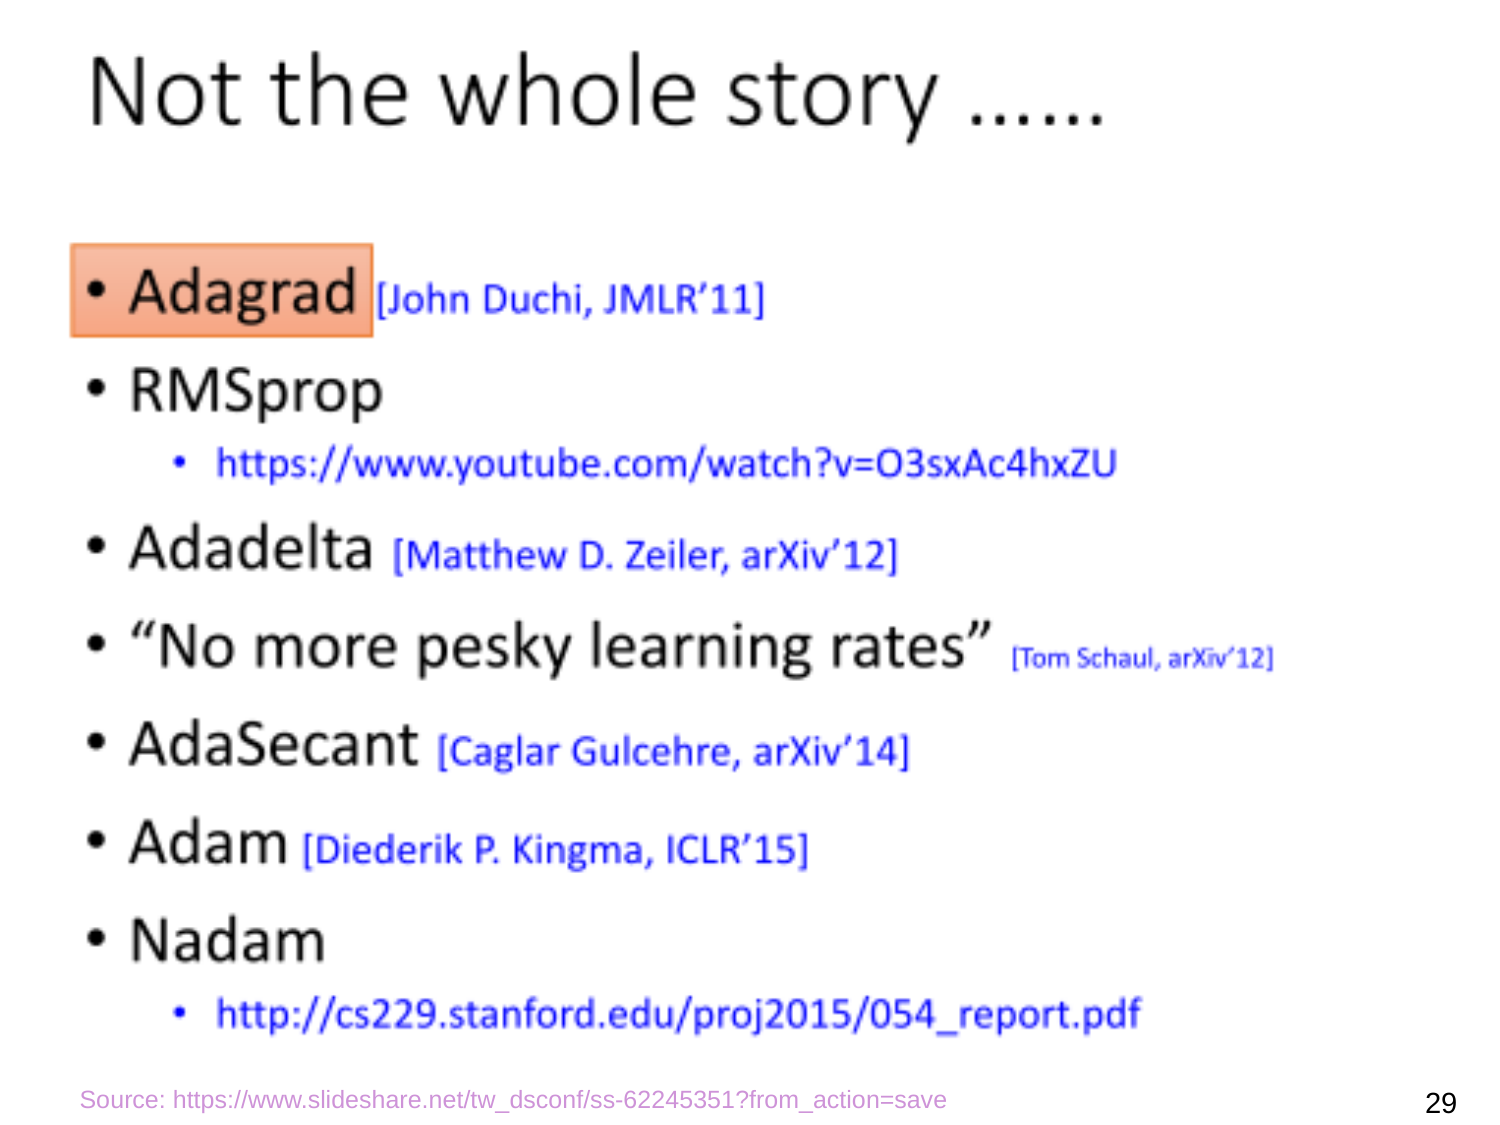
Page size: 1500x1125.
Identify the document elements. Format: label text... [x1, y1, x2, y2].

picture [0, 0, 1500, 1053]
slide_number 29 [1410, 1061, 1500, 1125]
text_box Source: https://www.slideshare.net/tw_dsconf/ss-62245351?from_action=save [64, 1076, 1435, 1121]
